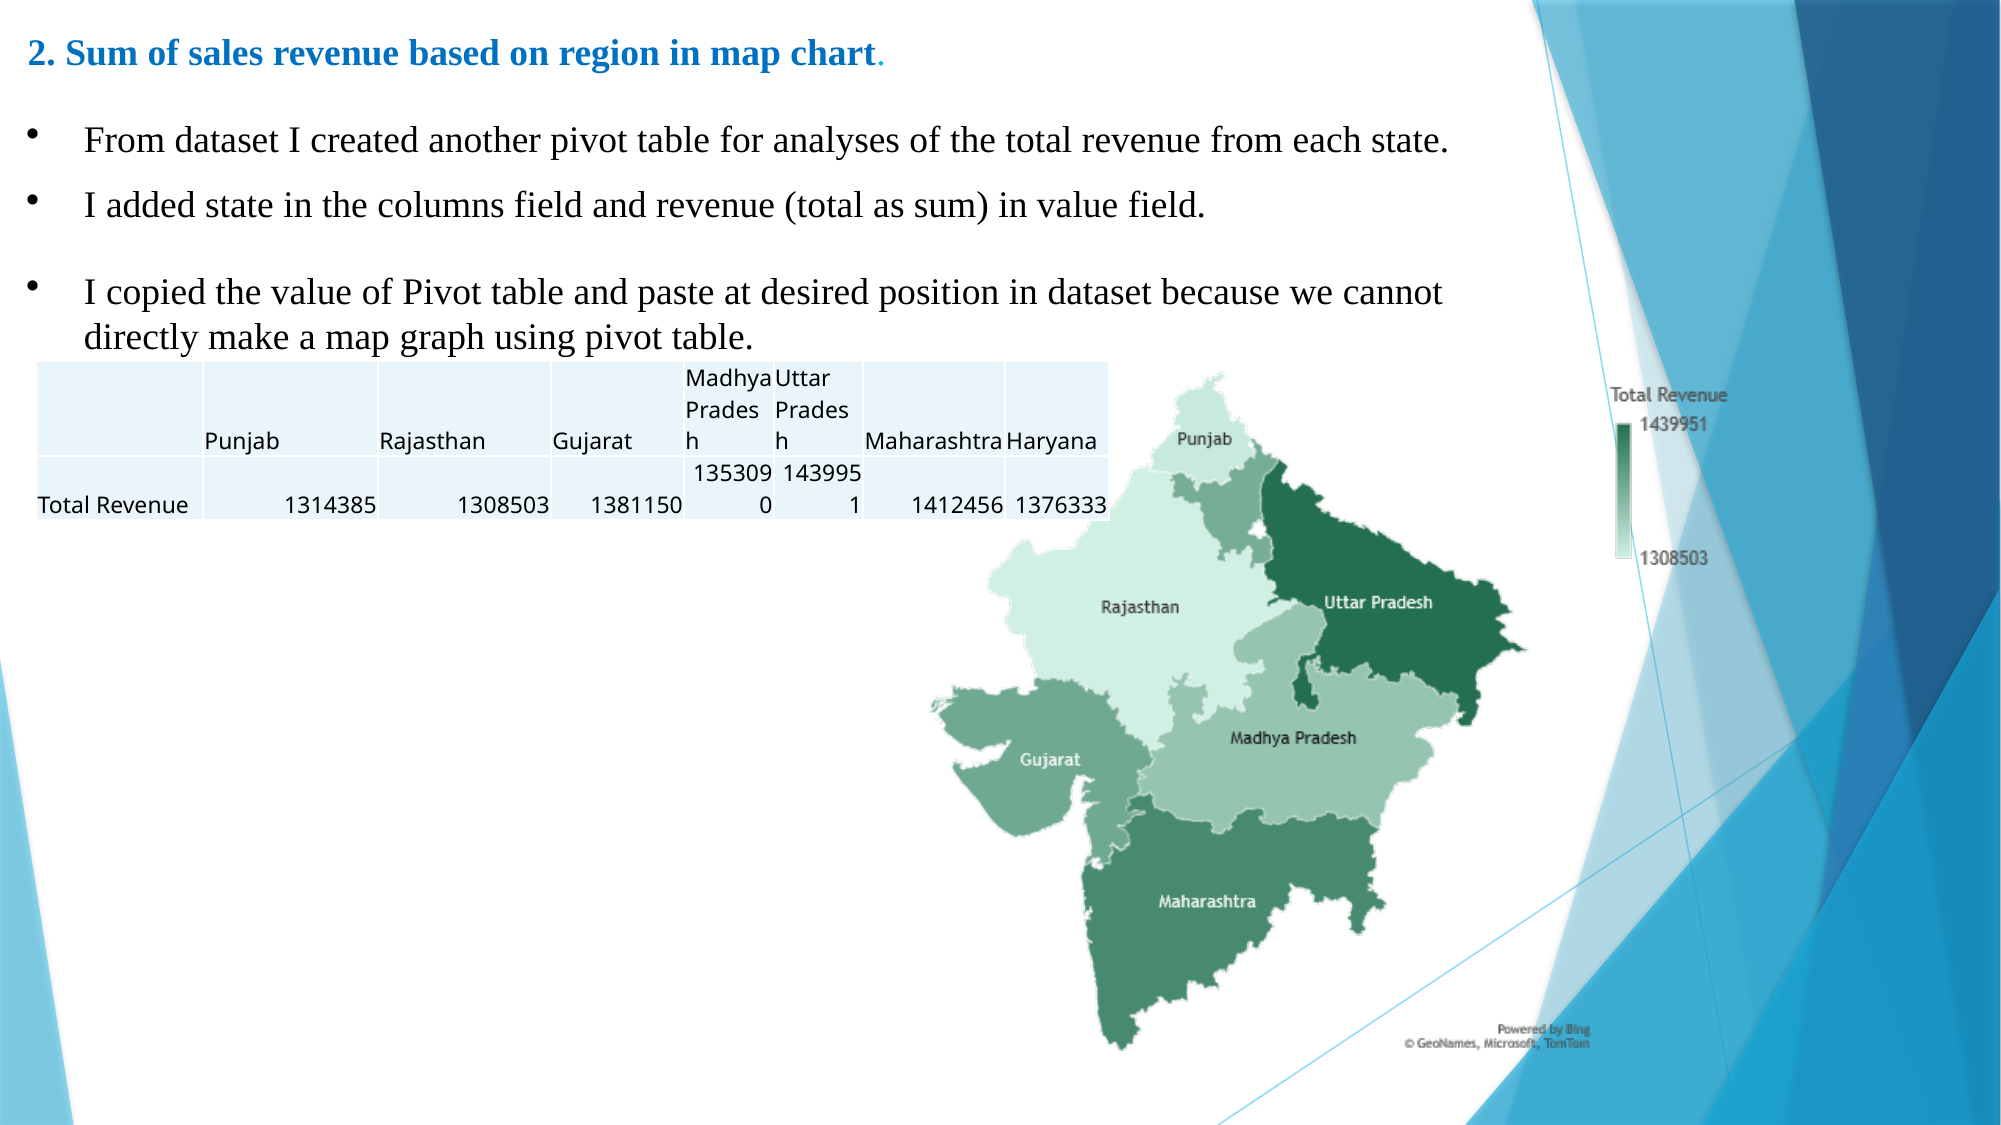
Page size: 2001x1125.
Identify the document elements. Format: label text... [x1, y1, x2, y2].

table_header Maharashtra [864, 362, 1004, 455]
list 2. Sum of sales revenue based on region in map chart. From dataset I created another pivot table for analyses of the total revenue from each state. I added state in the columns field and revenue (total as sum) in value field. I copied the value of Pivot table and paste at desired position in dataset because we cannot directly make a map graph using pivot table. [12, 20, 1557, 1111]
table_header Haryana [1006, 362, 1108, 455]
table_header Uttar Pradesh [775, 362, 862, 455]
table_cell 1353090 [685, 457, 773, 519]
table_header [37, 362, 202, 455]
table_cell 1439951 [775, 457, 862, 519]
table_cell 1412456 [864, 457, 1004, 519]
table_cell 1314385 [204, 457, 377, 519]
picture [857, 361, 1752, 1065]
table_header Punjab [204, 362, 377, 455]
table_cell Total Revenue [37, 457, 202, 519]
table_header Gujarat [552, 362, 683, 455]
table_cell 1381150 [552, 457, 683, 519]
table_cell 1308503 [379, 457, 550, 519]
table_header Madhya Pradesh [685, 362, 773, 455]
table_cell 1376333 [1006, 457, 1108, 519]
table_header Rajasthan [379, 362, 550, 455]
